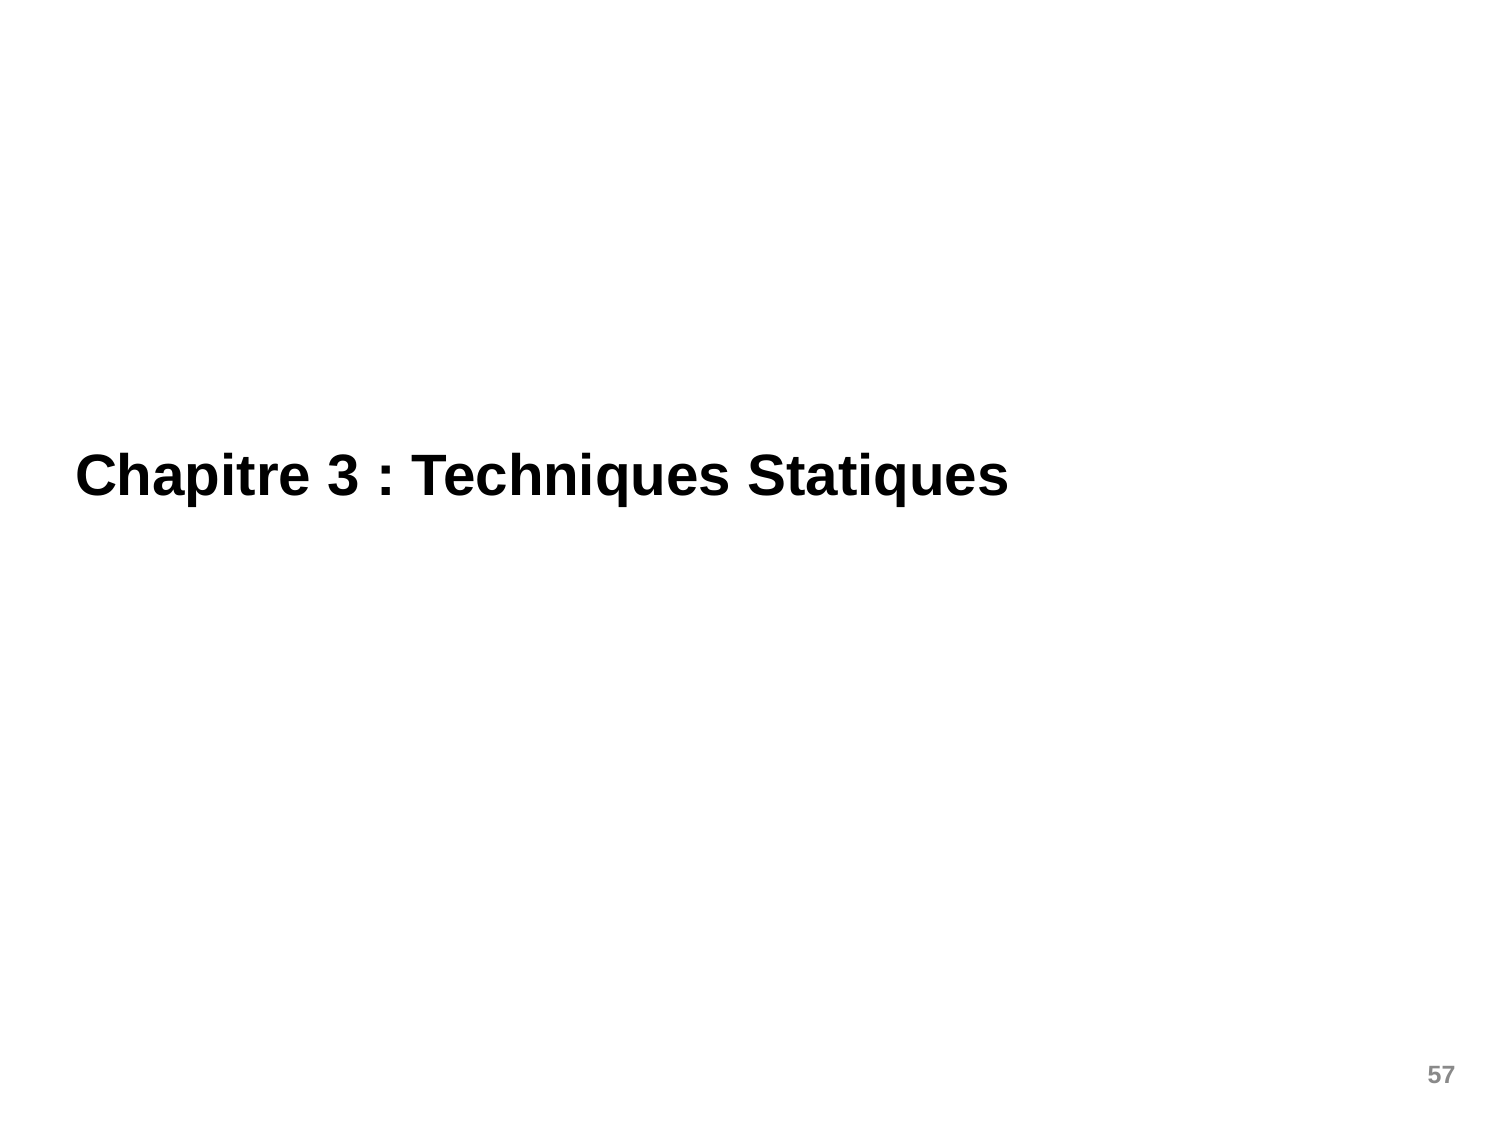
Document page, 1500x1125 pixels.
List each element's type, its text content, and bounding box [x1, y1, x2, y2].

title Chapitre 3 : Techniques Statiques [74, 437, 1452, 734]
slide_number 57 [1396, 1058, 1456, 1088]
